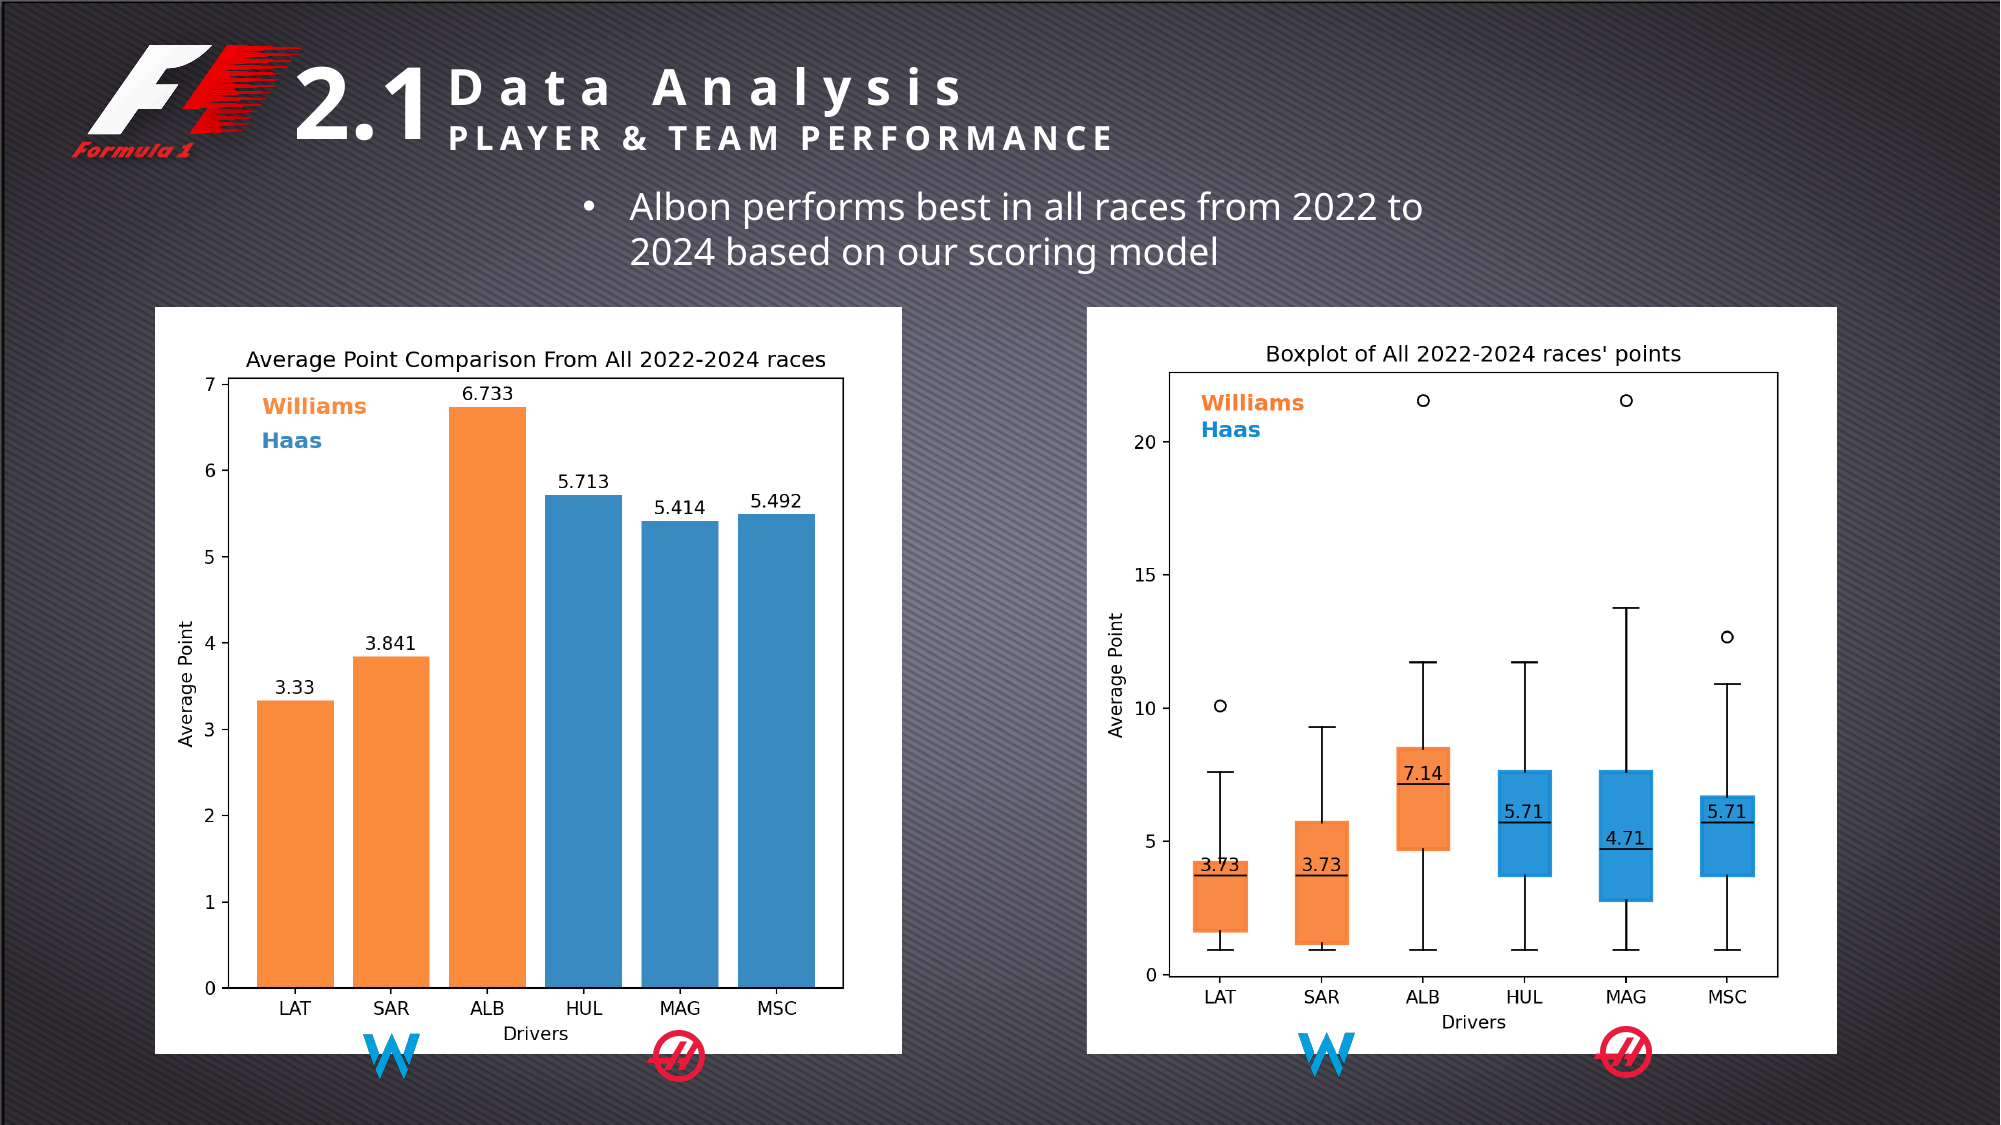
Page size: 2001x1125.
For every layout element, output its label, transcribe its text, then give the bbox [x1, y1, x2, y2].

text_box 2.1 [278, 32, 505, 167]
picture [0, 0, 2000, 1125]
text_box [70, 44, 426, 159]
text_box Albon performs best in all races from 2022 to 2024 based on our scoring model [567, 175, 1483, 281]
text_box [432, 47, 1490, 167]
